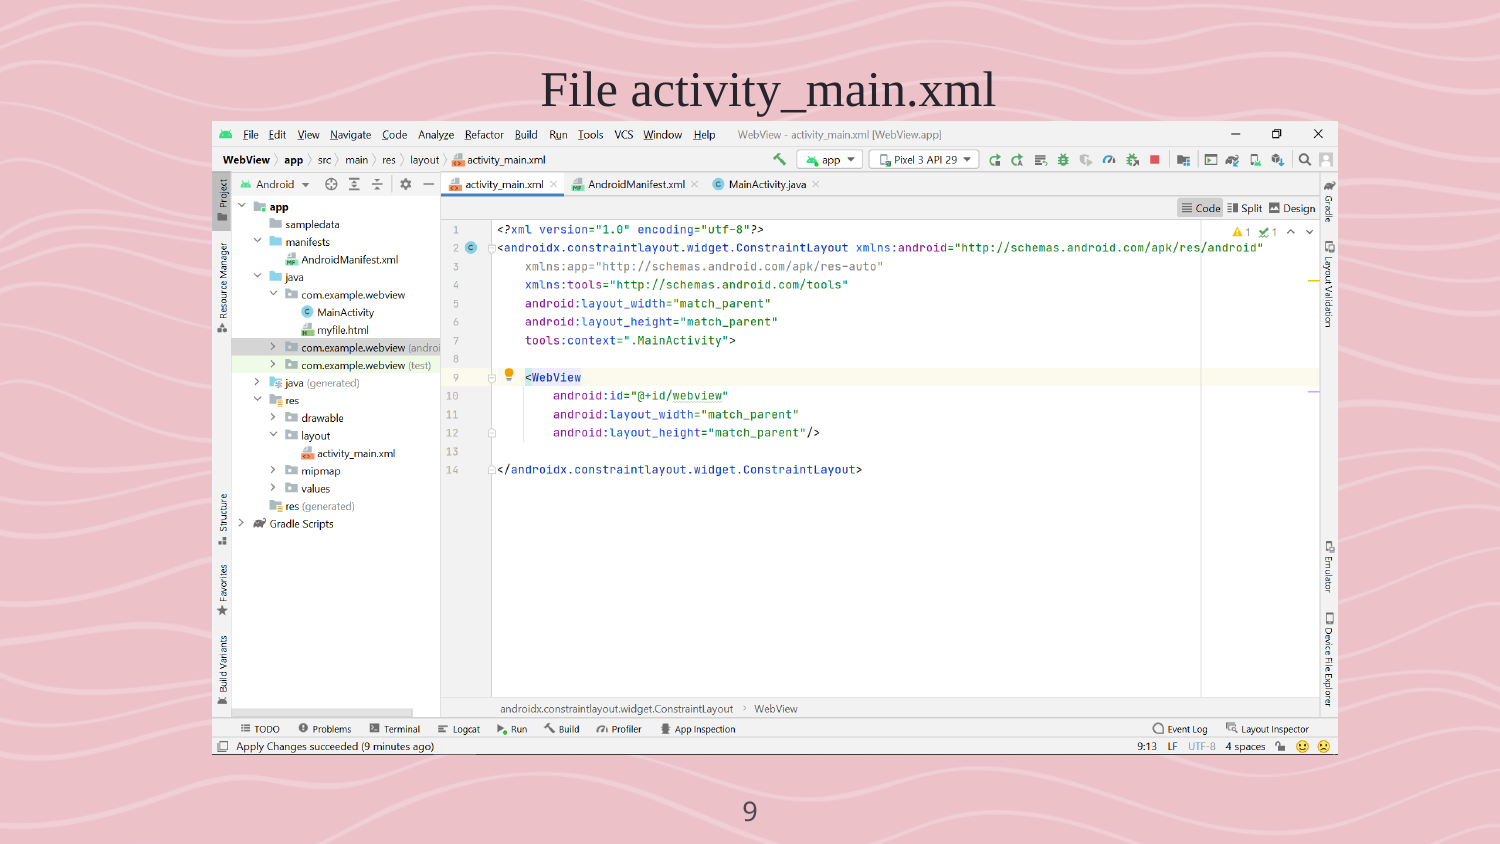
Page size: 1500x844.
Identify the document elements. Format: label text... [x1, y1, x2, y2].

text_box File activity_main.xml [262, 23, 1275, 120]
picture [212, 121, 1338, 755]
slide_number 9 [705, 779, 795, 844]
